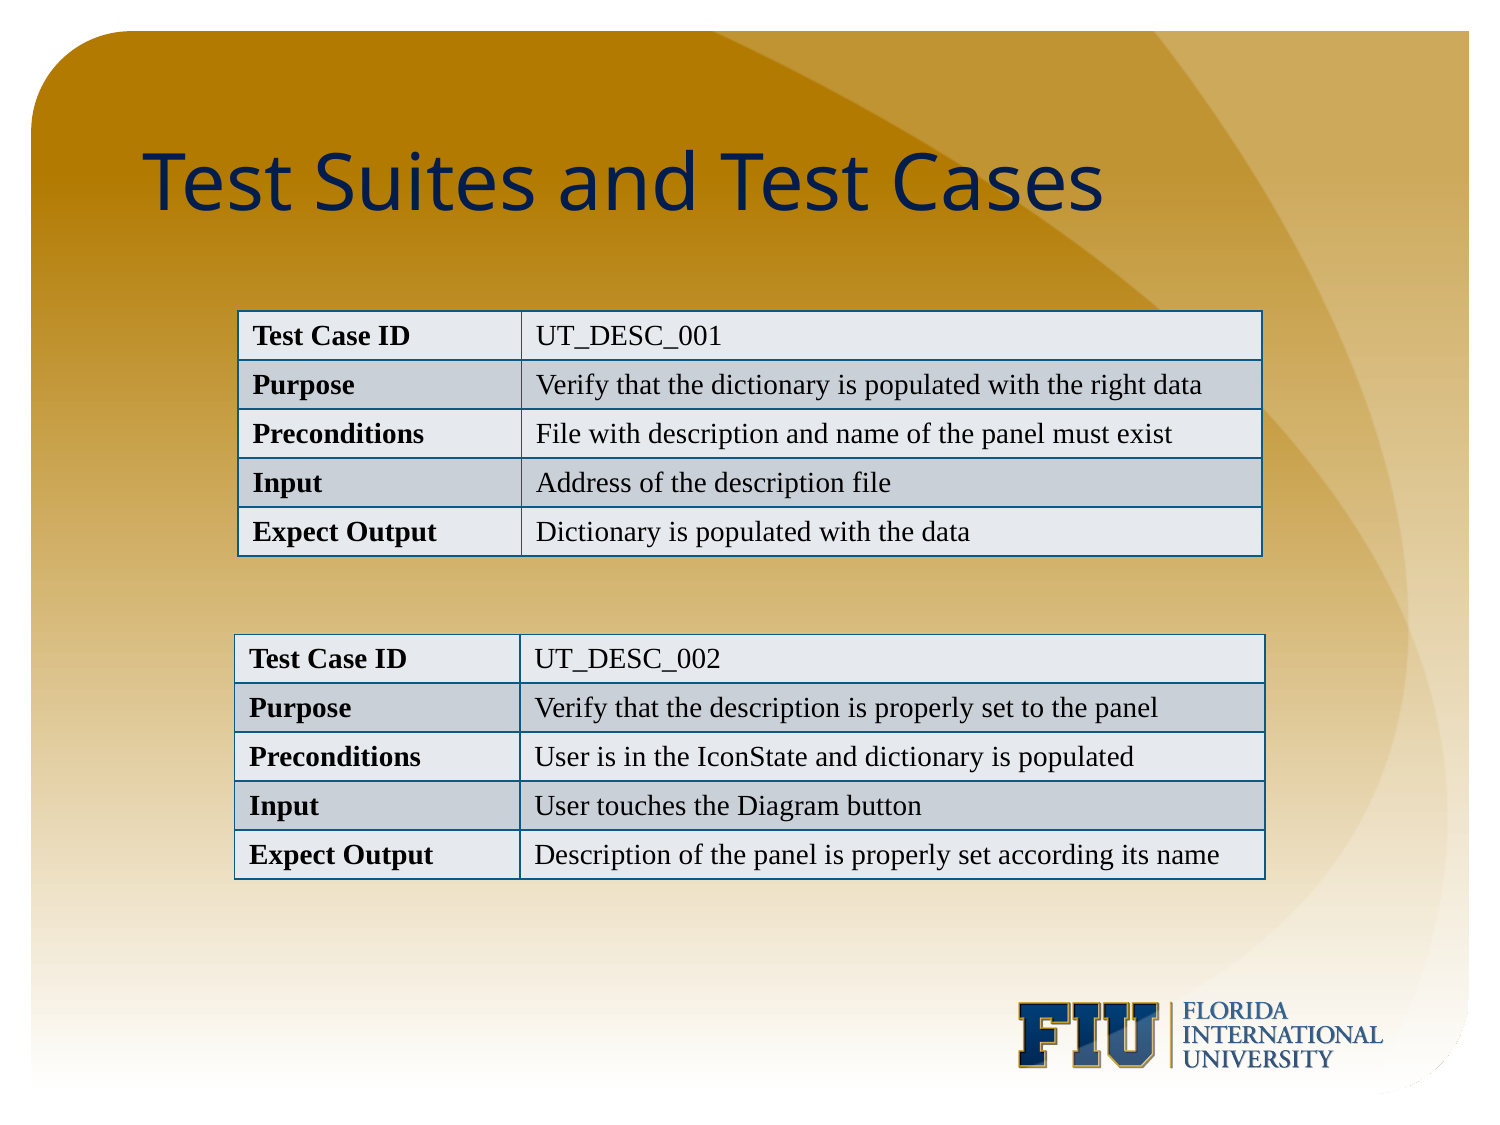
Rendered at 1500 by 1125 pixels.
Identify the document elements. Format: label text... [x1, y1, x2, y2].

table_cell Expect Output [239, 508, 521, 555]
table_cell Purpose [239, 361, 521, 408]
picture [24, 30, 1473, 1094]
table_header UT_DESC_001 [522, 312, 1261, 359]
title Test Suites and Test Cases [127, 62, 1372, 234]
table_cell File with description and name of the panel must exist [522, 410, 1261, 457]
table_cell User touches the Diagram button [521, 782, 1264, 829]
table_cell Input [235, 782, 519, 829]
table_header Test Case ID [235, 635, 519, 682]
table_cell Input [239, 459, 521, 506]
table_cell Expect Output [235, 831, 519, 878]
table_cell Preconditions [235, 733, 519, 780]
table_cell Preconditions [239, 410, 521, 457]
table_header Test Case ID [239, 312, 521, 359]
table_header UT_DESC_002 [521, 635, 1264, 682]
table_cell Description of the panel is properly set according its name [521, 831, 1264, 878]
table_cell Verify that the description is properly set to the panel [521, 684, 1264, 731]
table_cell Address of the description file [522, 459, 1261, 506]
table_cell Purpose [235, 684, 519, 731]
table_cell User is in the IconState and dictionary is populated [521, 733, 1264, 780]
table_cell Dictionary is populated with the data [522, 508, 1261, 555]
table_cell Verify that the dictionary is populated with the right data [522, 361, 1261, 408]
